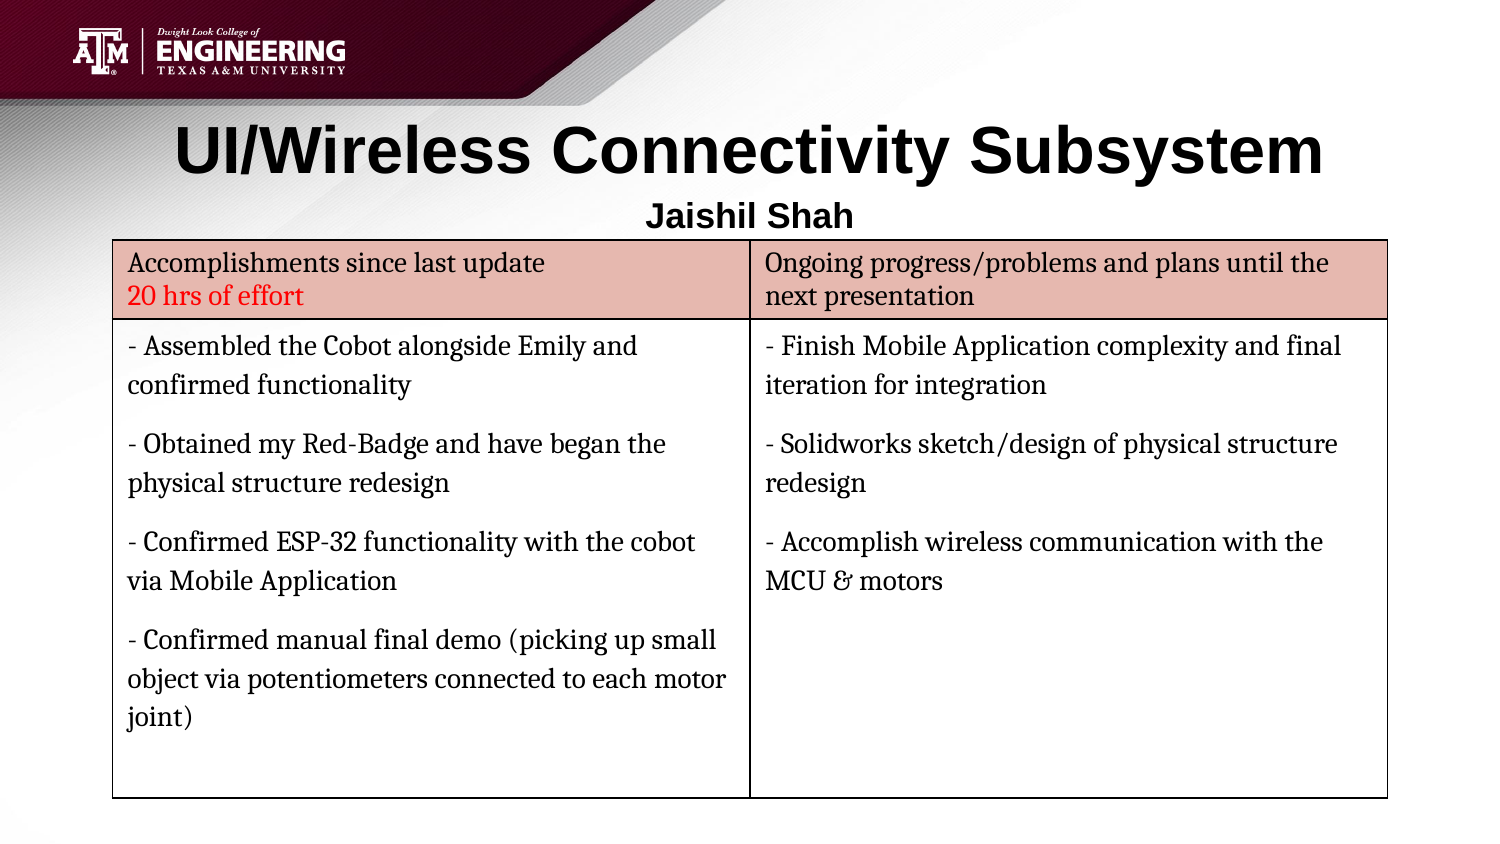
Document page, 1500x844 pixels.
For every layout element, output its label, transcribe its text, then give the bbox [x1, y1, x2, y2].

table_cell - Finish Mobile Application complexity and final iteration for integration - Solidworks sketch/design of physical structure redesign - Accomplish wireless communication with the MCU & motors [751, 320, 1387, 797]
table_header Ongoing progress/problems and plans until the next presentation [751, 241, 1387, 318]
table_header Accomplishments since last update 20 hrs of effort [113, 241, 749, 318]
title UI/Wireless Connectivity Subsystem Jaishil Shah [75, 115, 1425, 215]
picture [0, 0, 1500, 844]
table_cell - Assembled the Cobot alongside Emily and confirmed functionality - Obtained my Red-Badge and have began the physical structure redesign - Confirmed ESP-32 functionality with the cobot via Mobile Application - Confirmed manual final demo (picking up small object via potentiometers connected to each motor joint) [113, 320, 749, 797]
